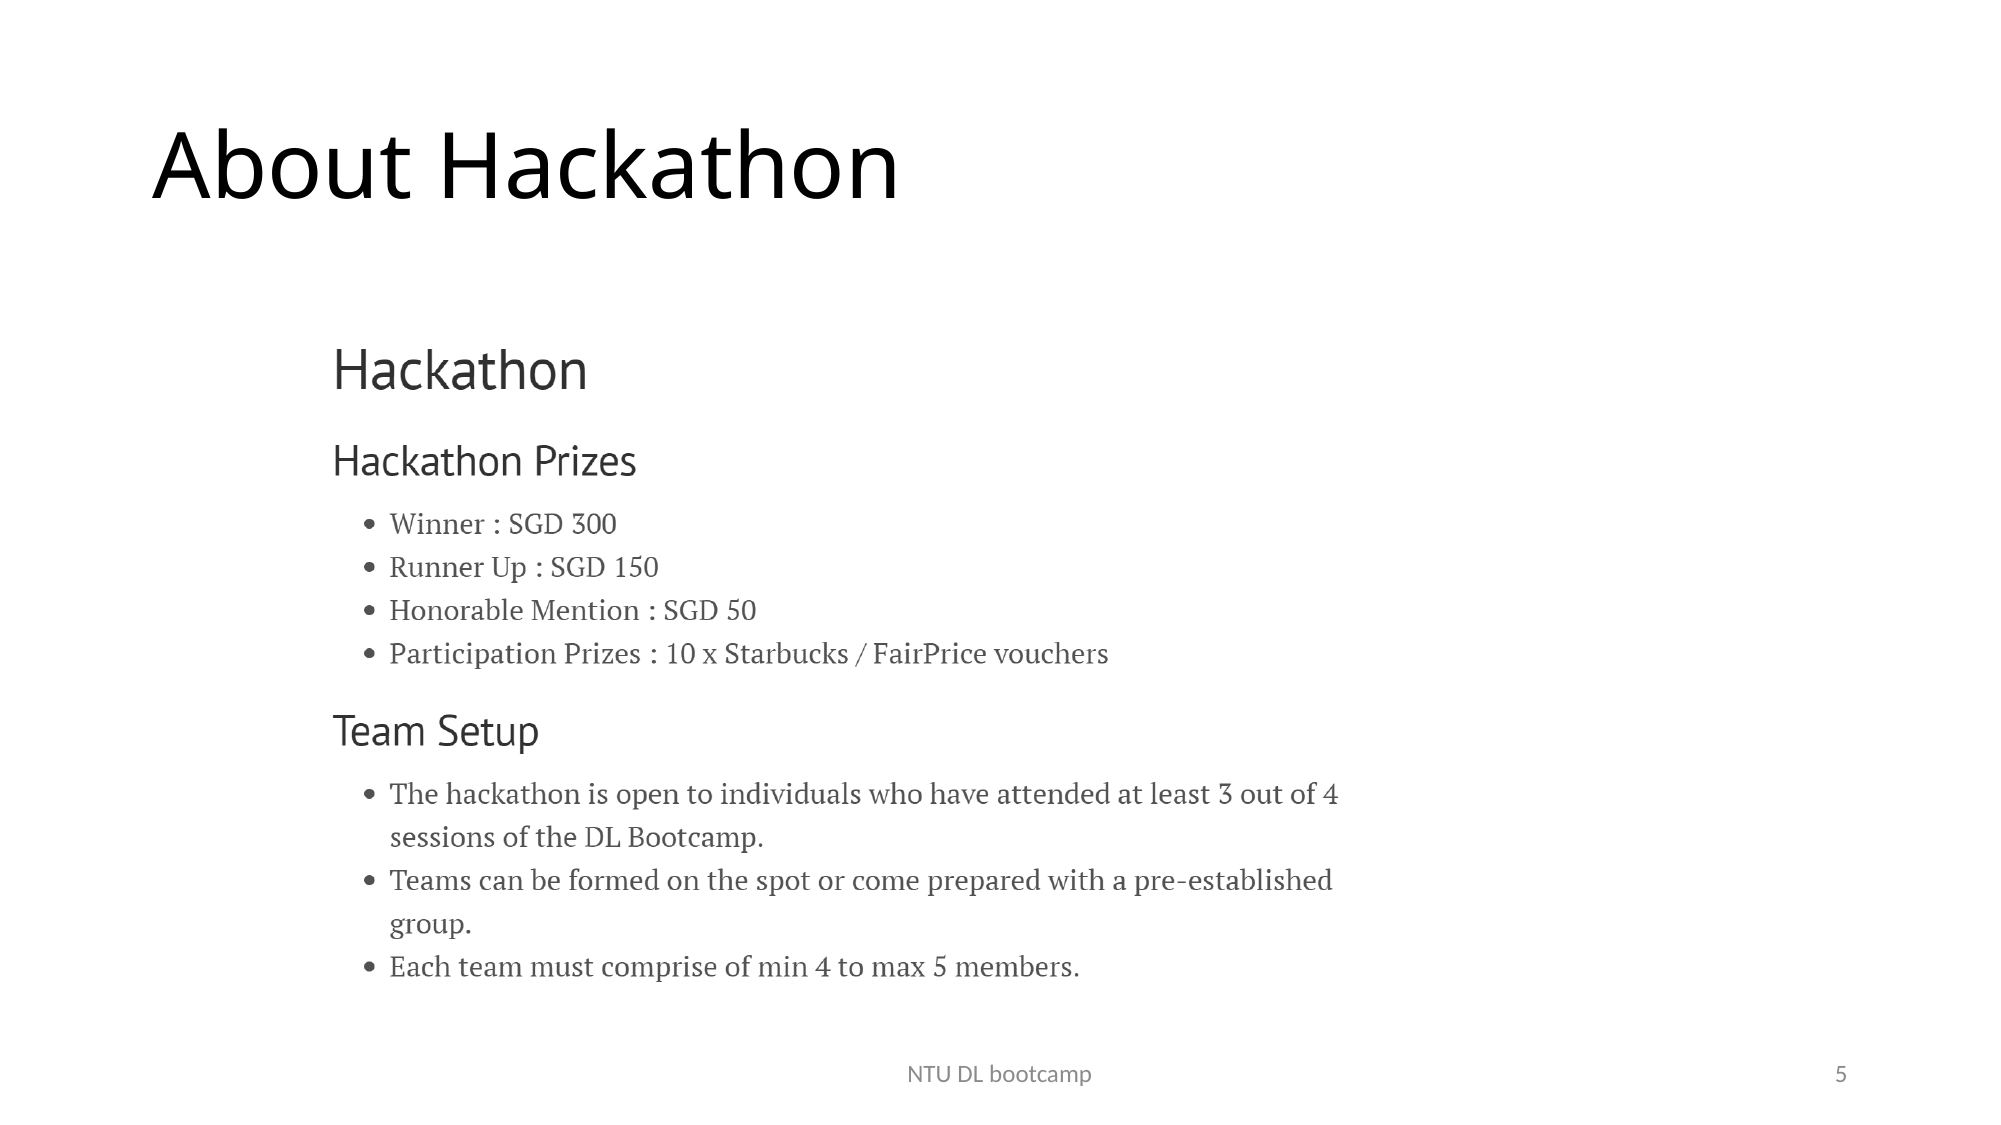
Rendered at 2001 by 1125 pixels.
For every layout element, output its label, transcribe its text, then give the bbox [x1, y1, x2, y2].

slide_number 5 [1412, 1042, 1863, 1103]
footer NTU DL bootcamp [662, 1042, 1338, 1103]
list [256, 285, 1386, 1000]
title About Hackathon [137, 59, 1863, 278]
